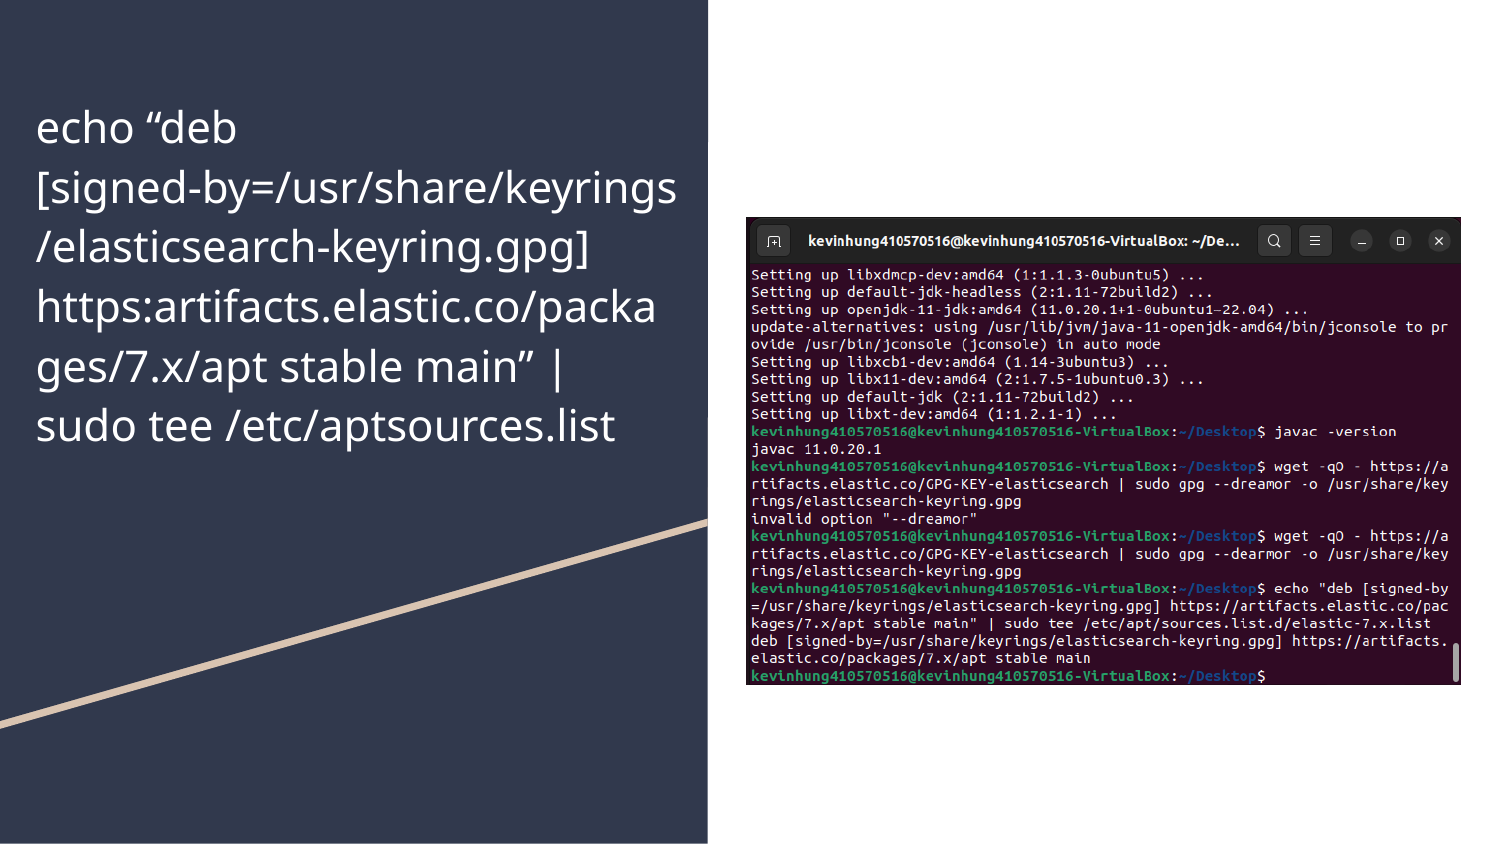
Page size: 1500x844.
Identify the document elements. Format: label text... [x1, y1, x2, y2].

title echo “deb [signed-by=/usr/share/keyrings/elasticsearch-keyring.gpg] https:artifacts.elastic.co/packages/7.x/apt stable main” | sudo tee /etc/aptsources.list [20, 82, 695, 789]
picture [746, 217, 1462, 686]
